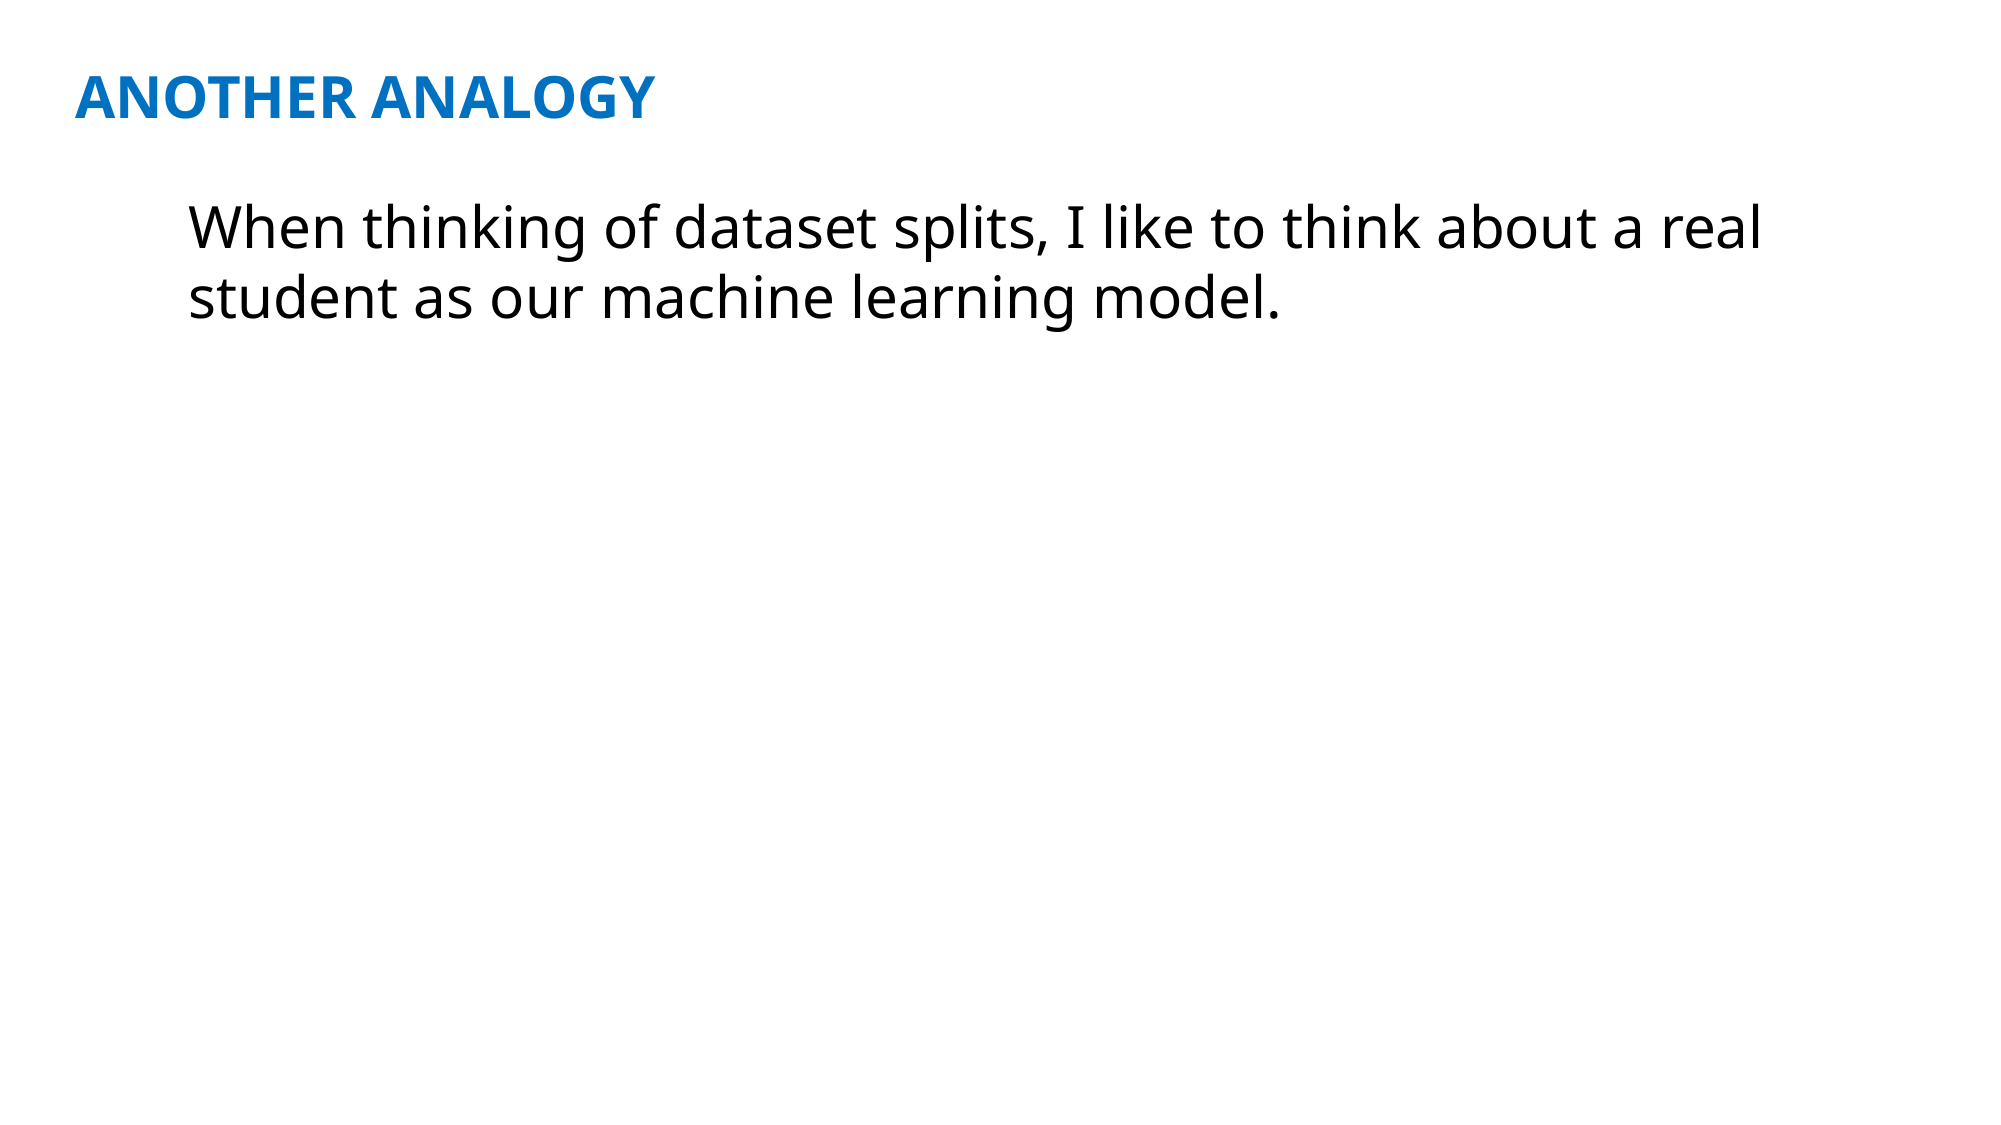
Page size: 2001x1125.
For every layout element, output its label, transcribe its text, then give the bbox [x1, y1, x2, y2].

text_box When thinking of dataset splits, I like to think about a real student as our machine learning model. [173, 182, 1836, 338]
text_box ANOTHER ANALOGY [60, 18, 1046, 139]
